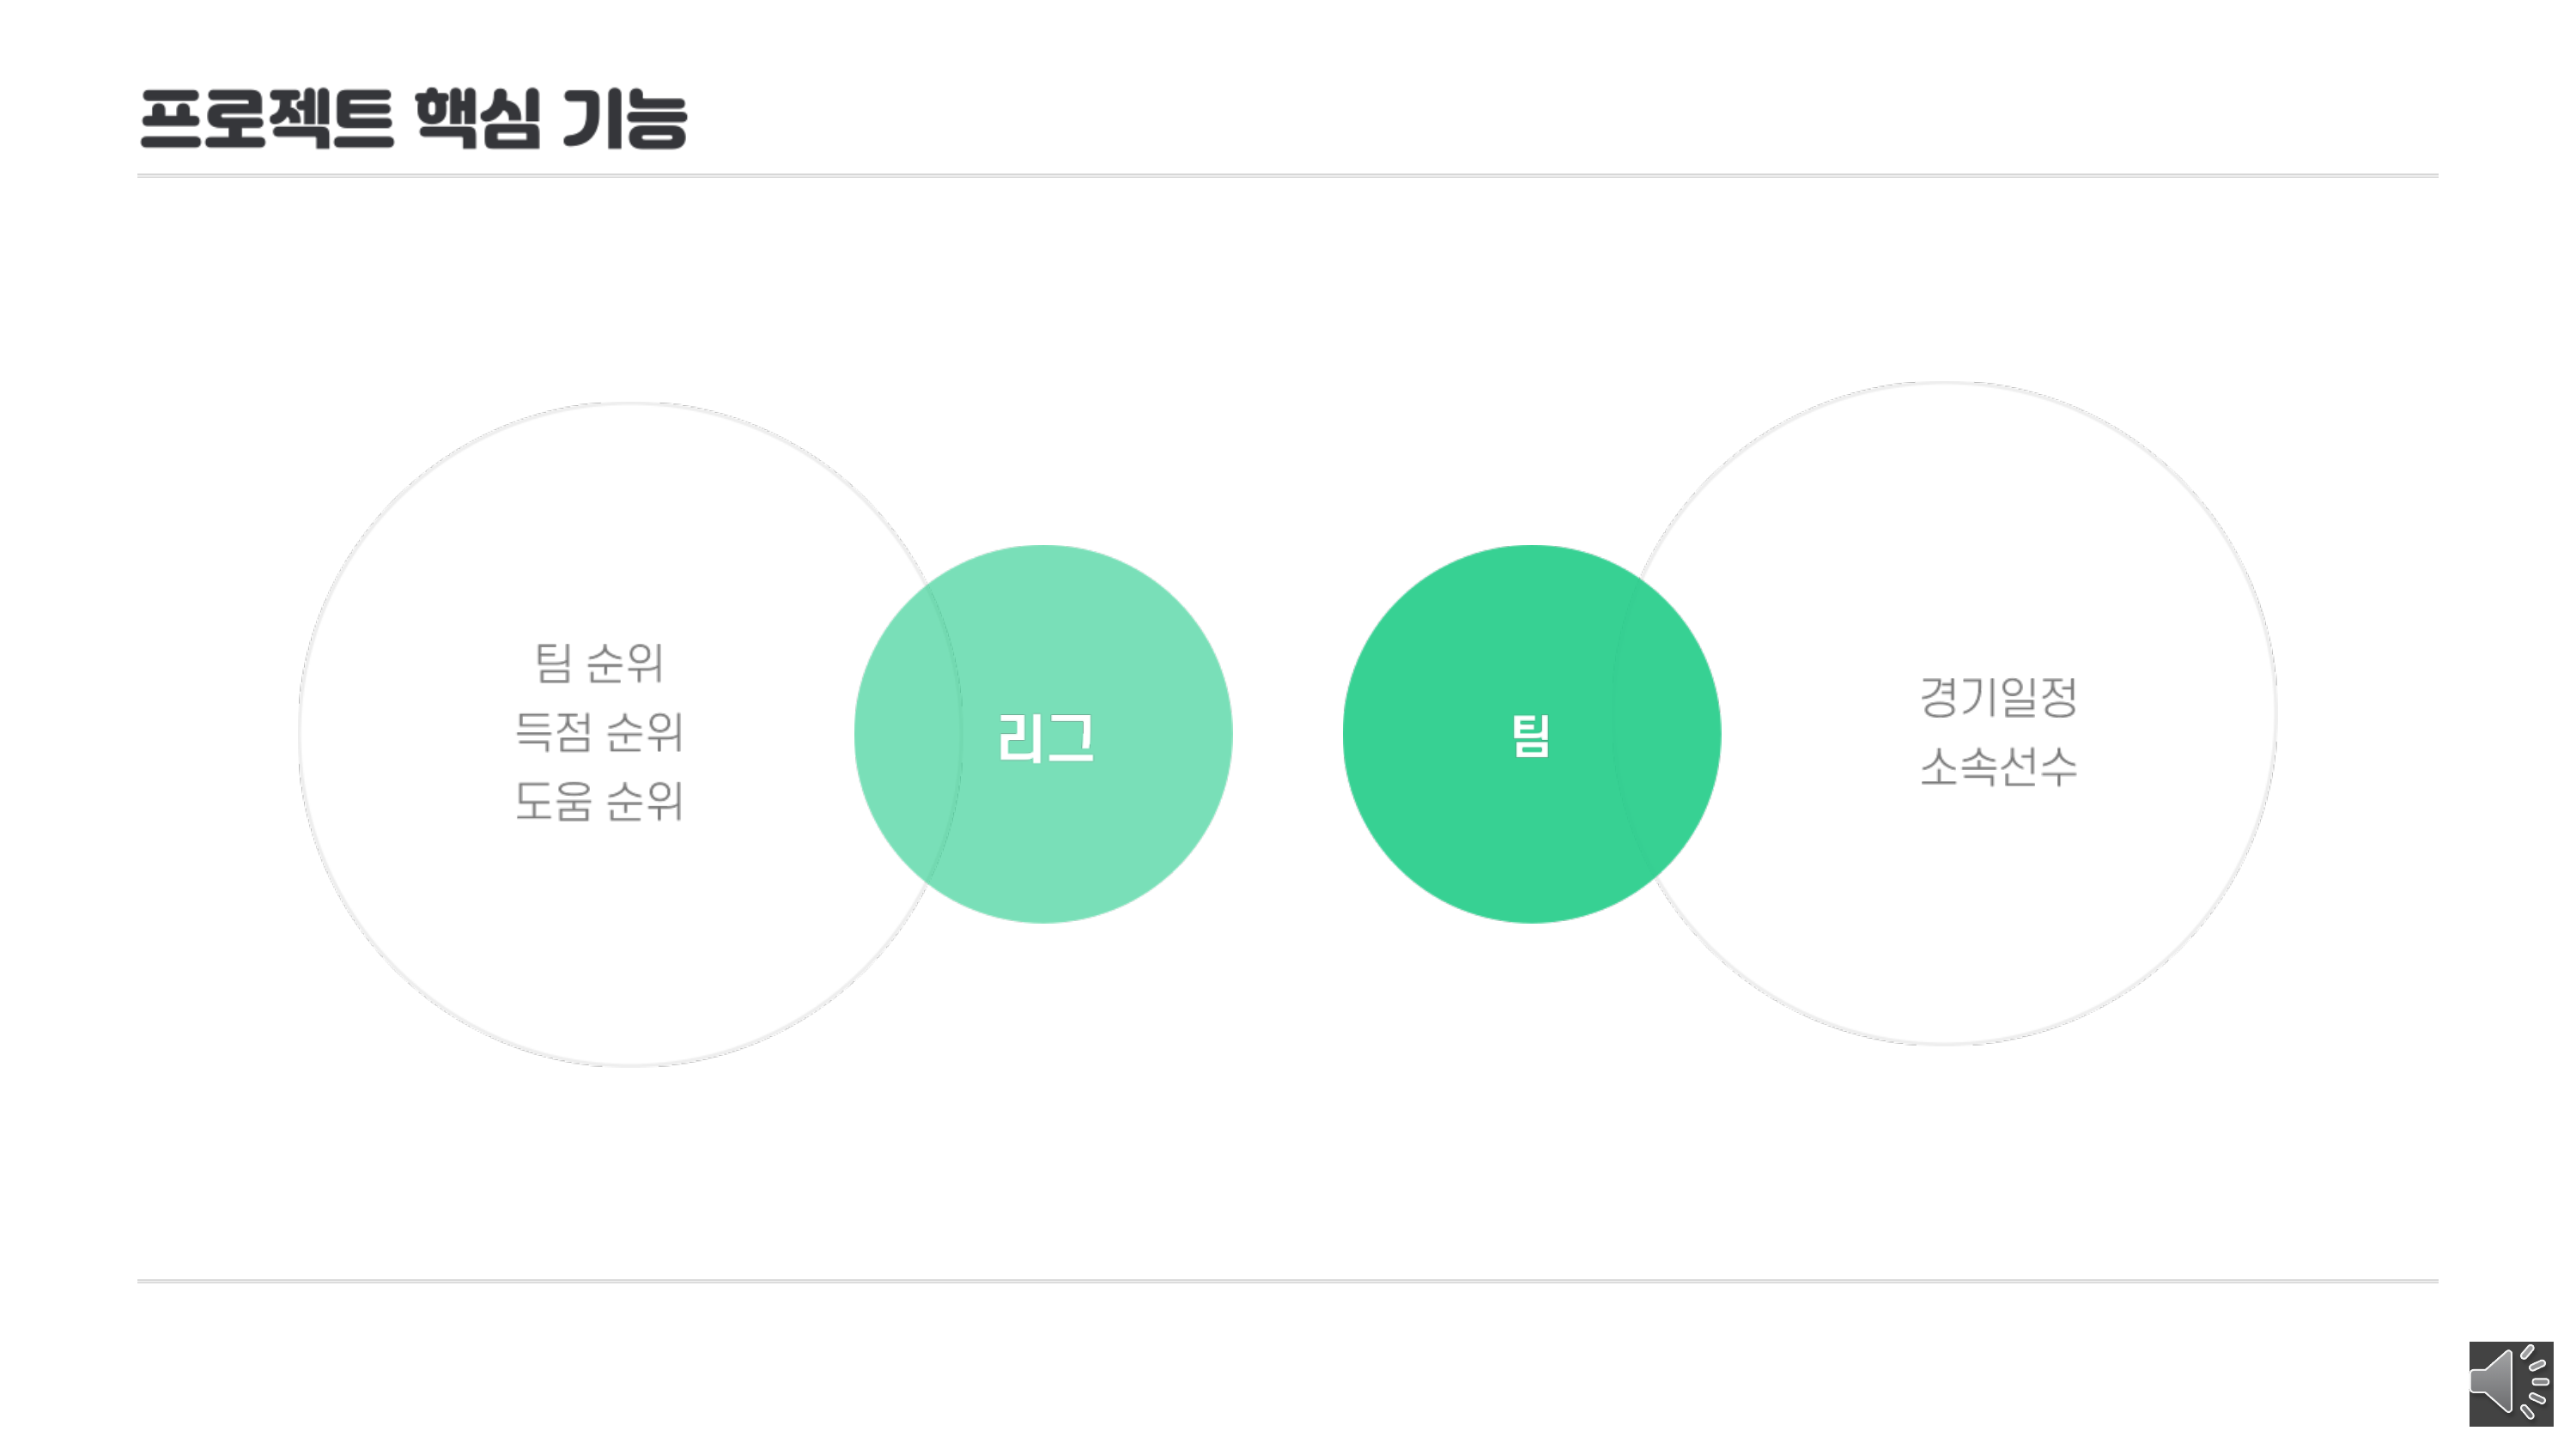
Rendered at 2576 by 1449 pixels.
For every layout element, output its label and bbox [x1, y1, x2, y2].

text_box [1342, 545, 1722, 925]
picture [315, 628, 703, 841]
text_box [297, 402, 964, 1068]
text_box [137, 1277, 2439, 1286]
picture [884, 694, 1120, 789]
text_box [137, 171, 2439, 180]
picture [1714, 663, 2097, 807]
picture [130, 66, 720, 197]
picture [1371, 698, 1571, 779]
text_box [854, 545, 1234, 925]
text_box [1612, 380, 2278, 1046]
picture [2468, 1341, 2555, 1428]
